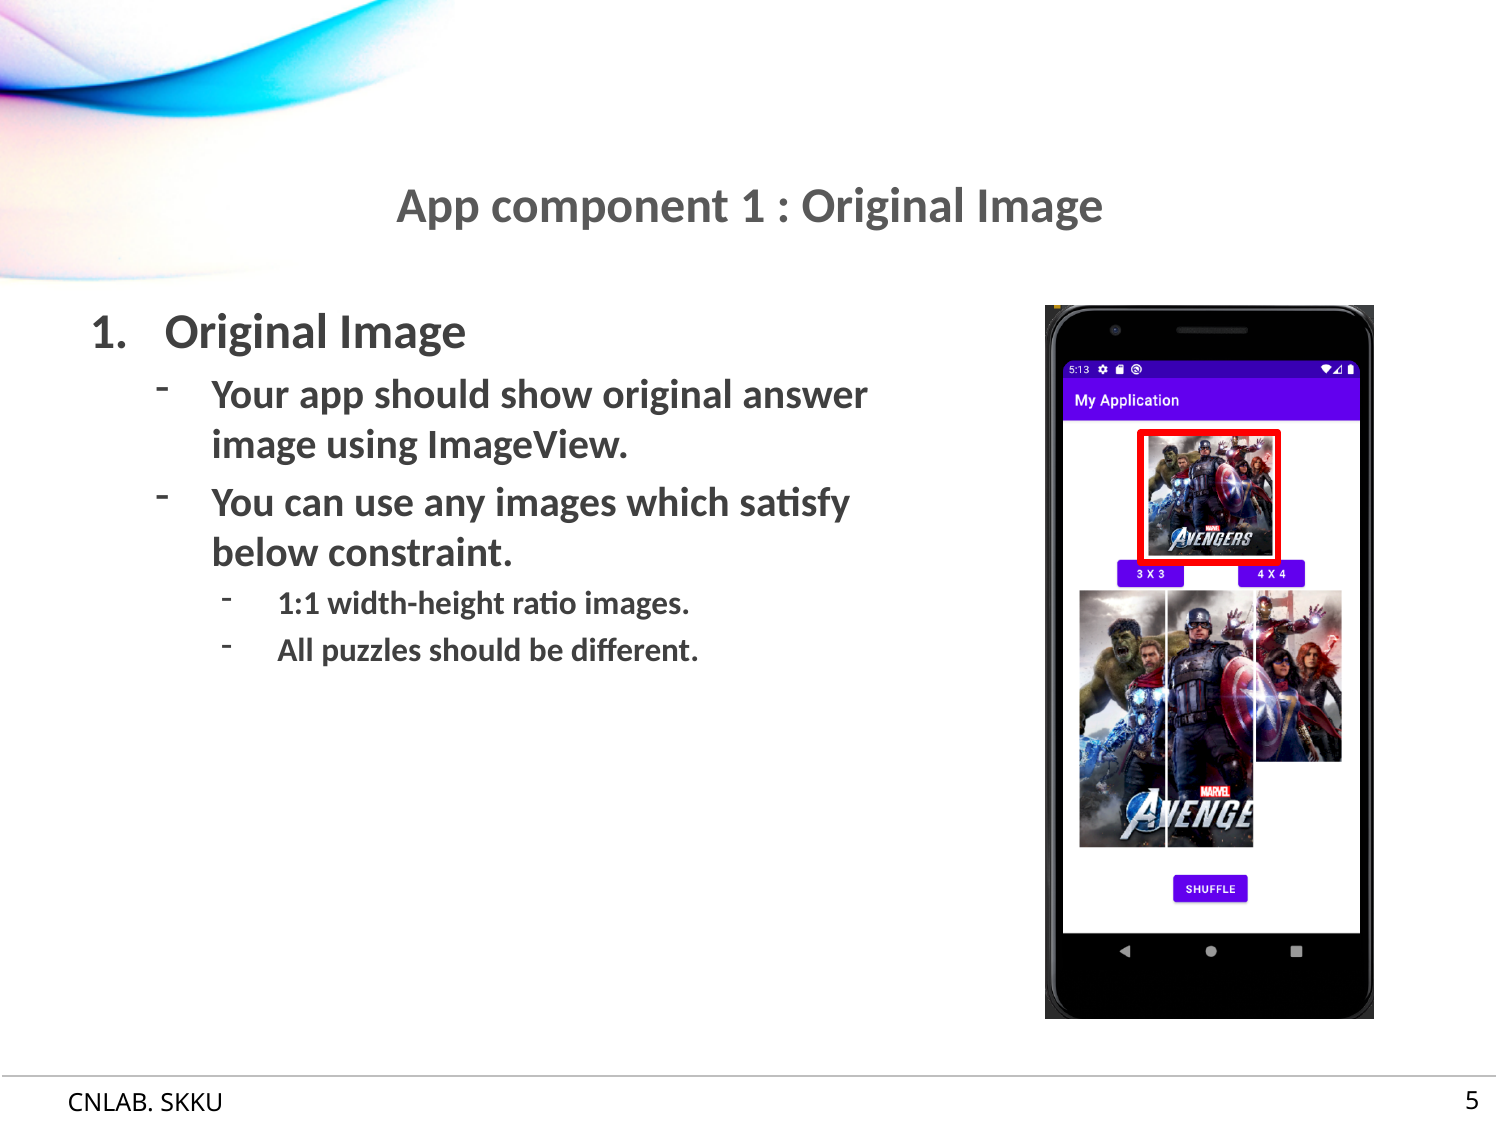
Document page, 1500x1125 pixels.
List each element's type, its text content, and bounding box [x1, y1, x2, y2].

slide_number 5 [1144, 1080, 1495, 1123]
title App component 1 : Original Image [75, 160, 1425, 244]
picture [0, 0, 455, 388]
list Original Image Your app should show original answer image using ImageView. You can use any images which satisfy below constraint. 1:1 width-height ratio images. All puzzles should be different. [75, 290, 939, 953]
picture [1045, 305, 1374, 1019]
